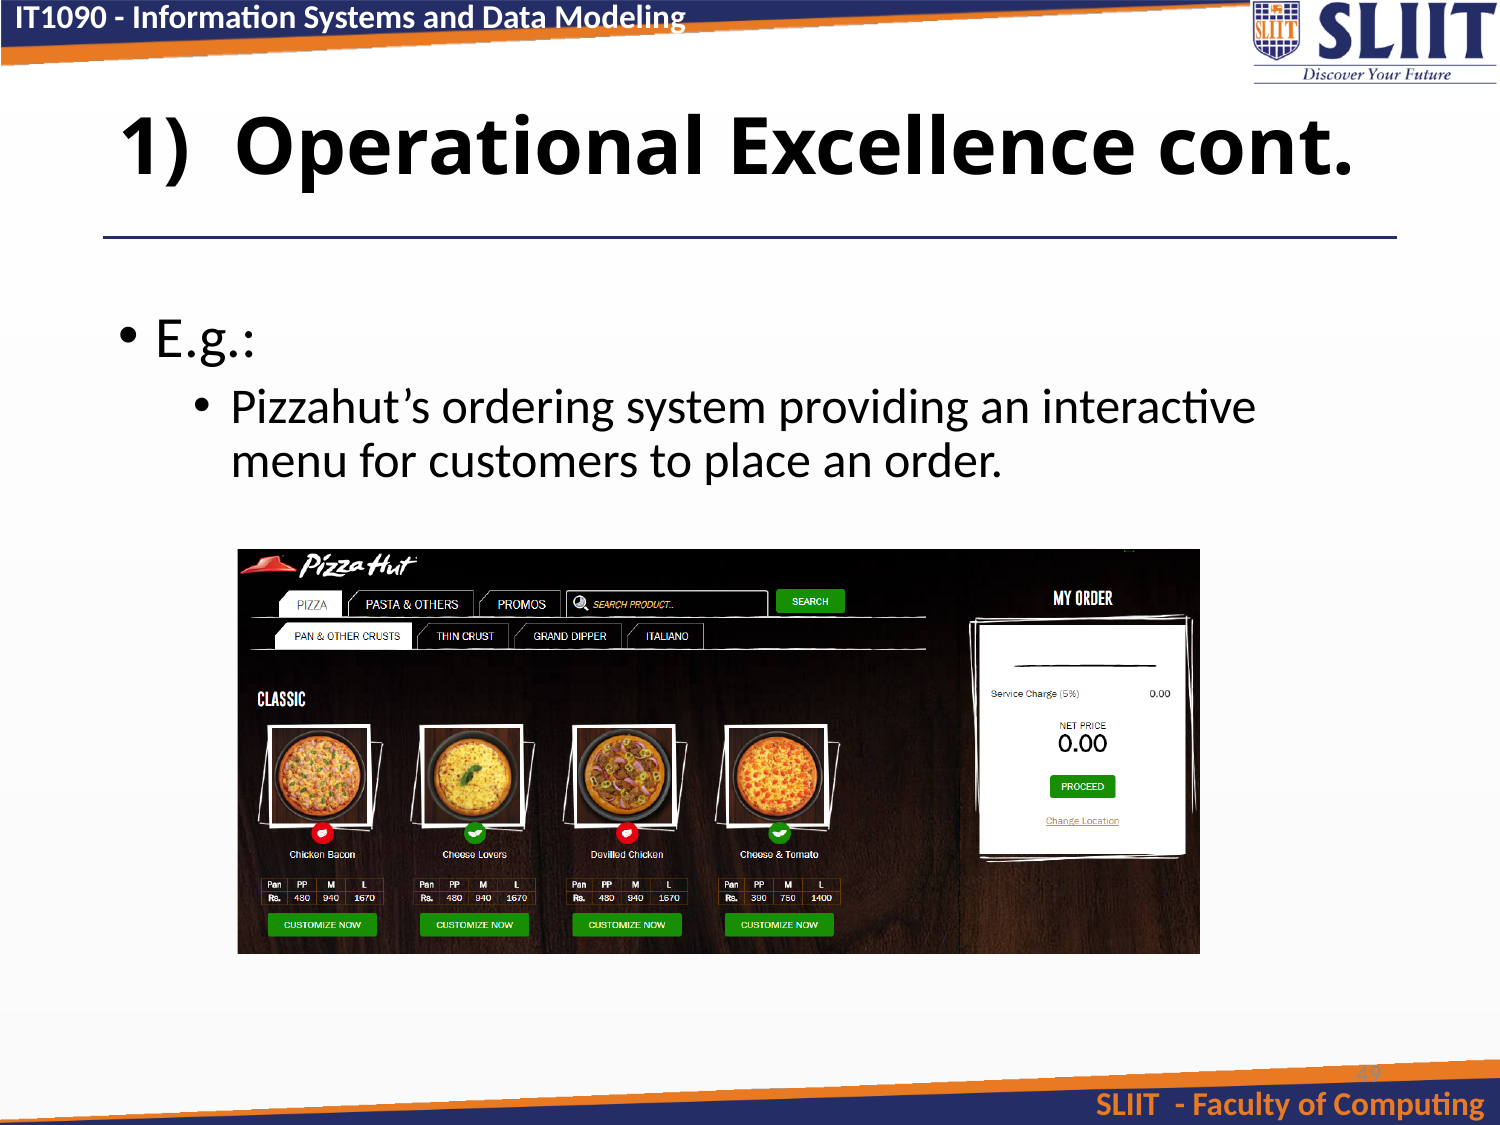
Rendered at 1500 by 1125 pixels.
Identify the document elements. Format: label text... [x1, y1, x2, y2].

picture [2, 2, 1249, 75]
picture [1243, 1103, 1249, 1112]
title Operational Excellence cont. [103, 59, 1397, 238]
picture [0, 1050, 1500, 1125]
picture [237, 549, 1200, 954]
picture [1356, 1103, 1364, 1112]
picture [1302, 1103, 1310, 1112]
list E.g.: Pizzahut’s ordering system providing an interactive menu for customers to place an order. [103, 299, 1397, 1014]
slide_number 49 [1059, 1042, 1397, 1103]
picture [1250, 0, 1500, 84]
